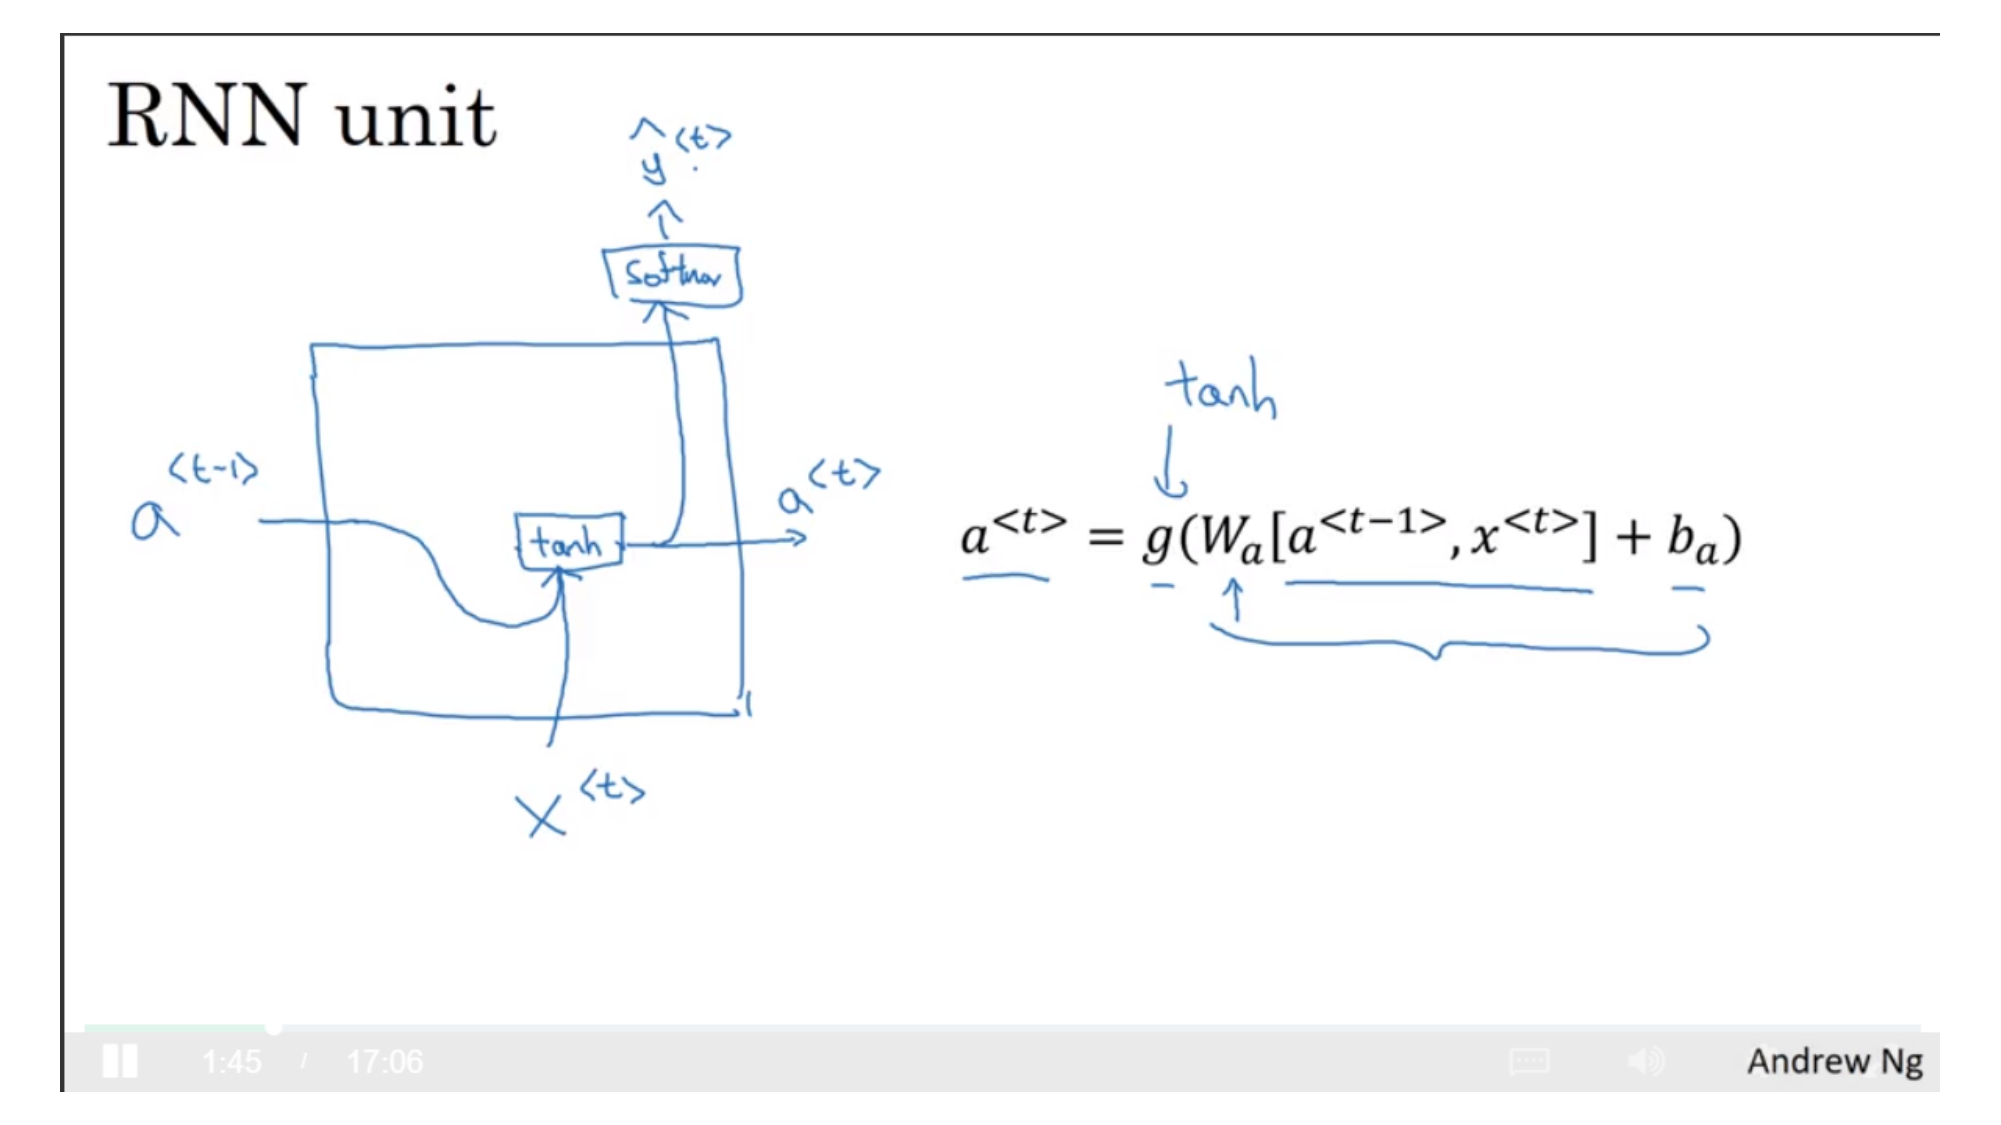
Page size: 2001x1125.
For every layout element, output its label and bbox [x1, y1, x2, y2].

picture [60, 33, 1940, 1092]
